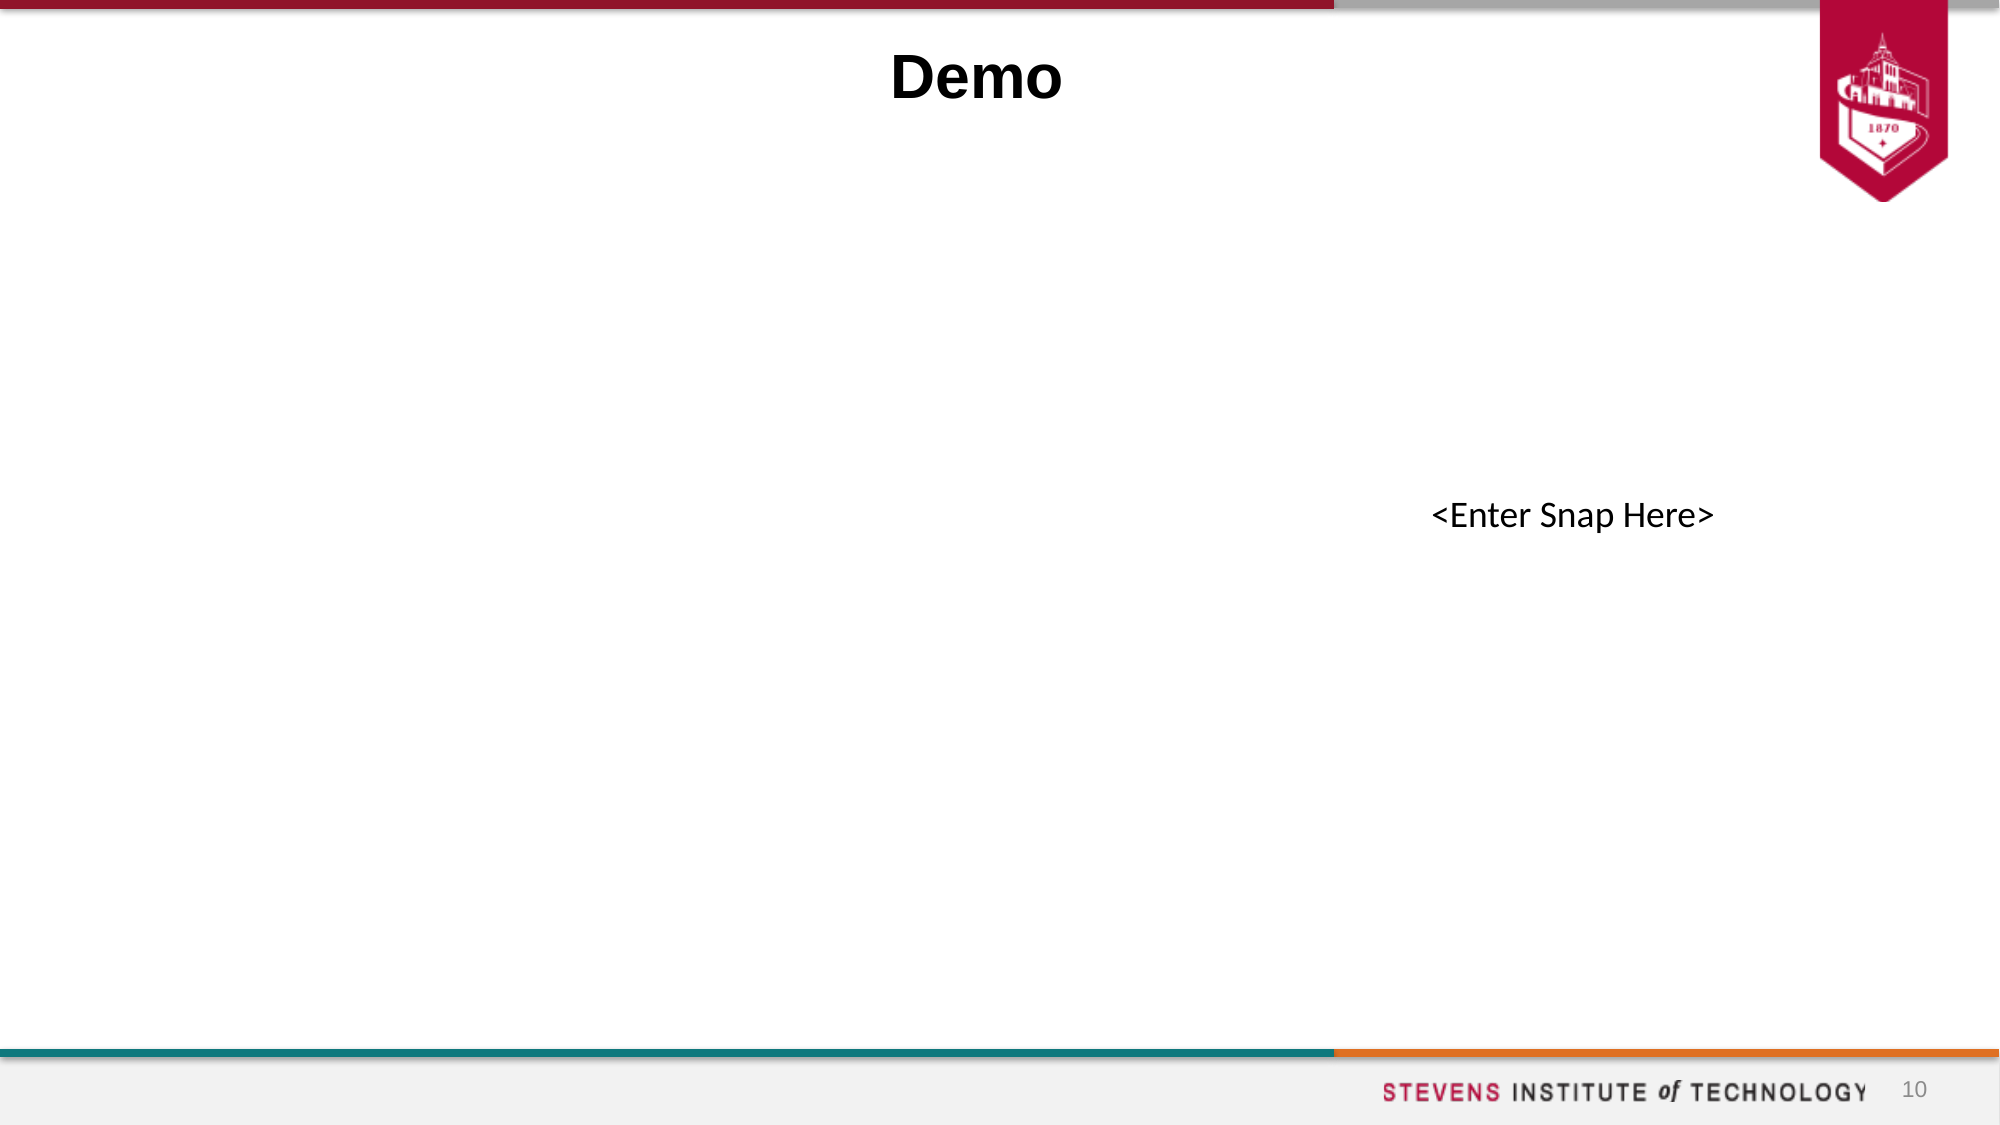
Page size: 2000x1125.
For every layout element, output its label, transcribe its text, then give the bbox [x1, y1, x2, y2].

title Demo [178, 28, 1776, 117]
text_box <Enter Snap Here> [1416, 482, 1731, 543]
slide_number 10 [1862, 1057, 1967, 1118]
